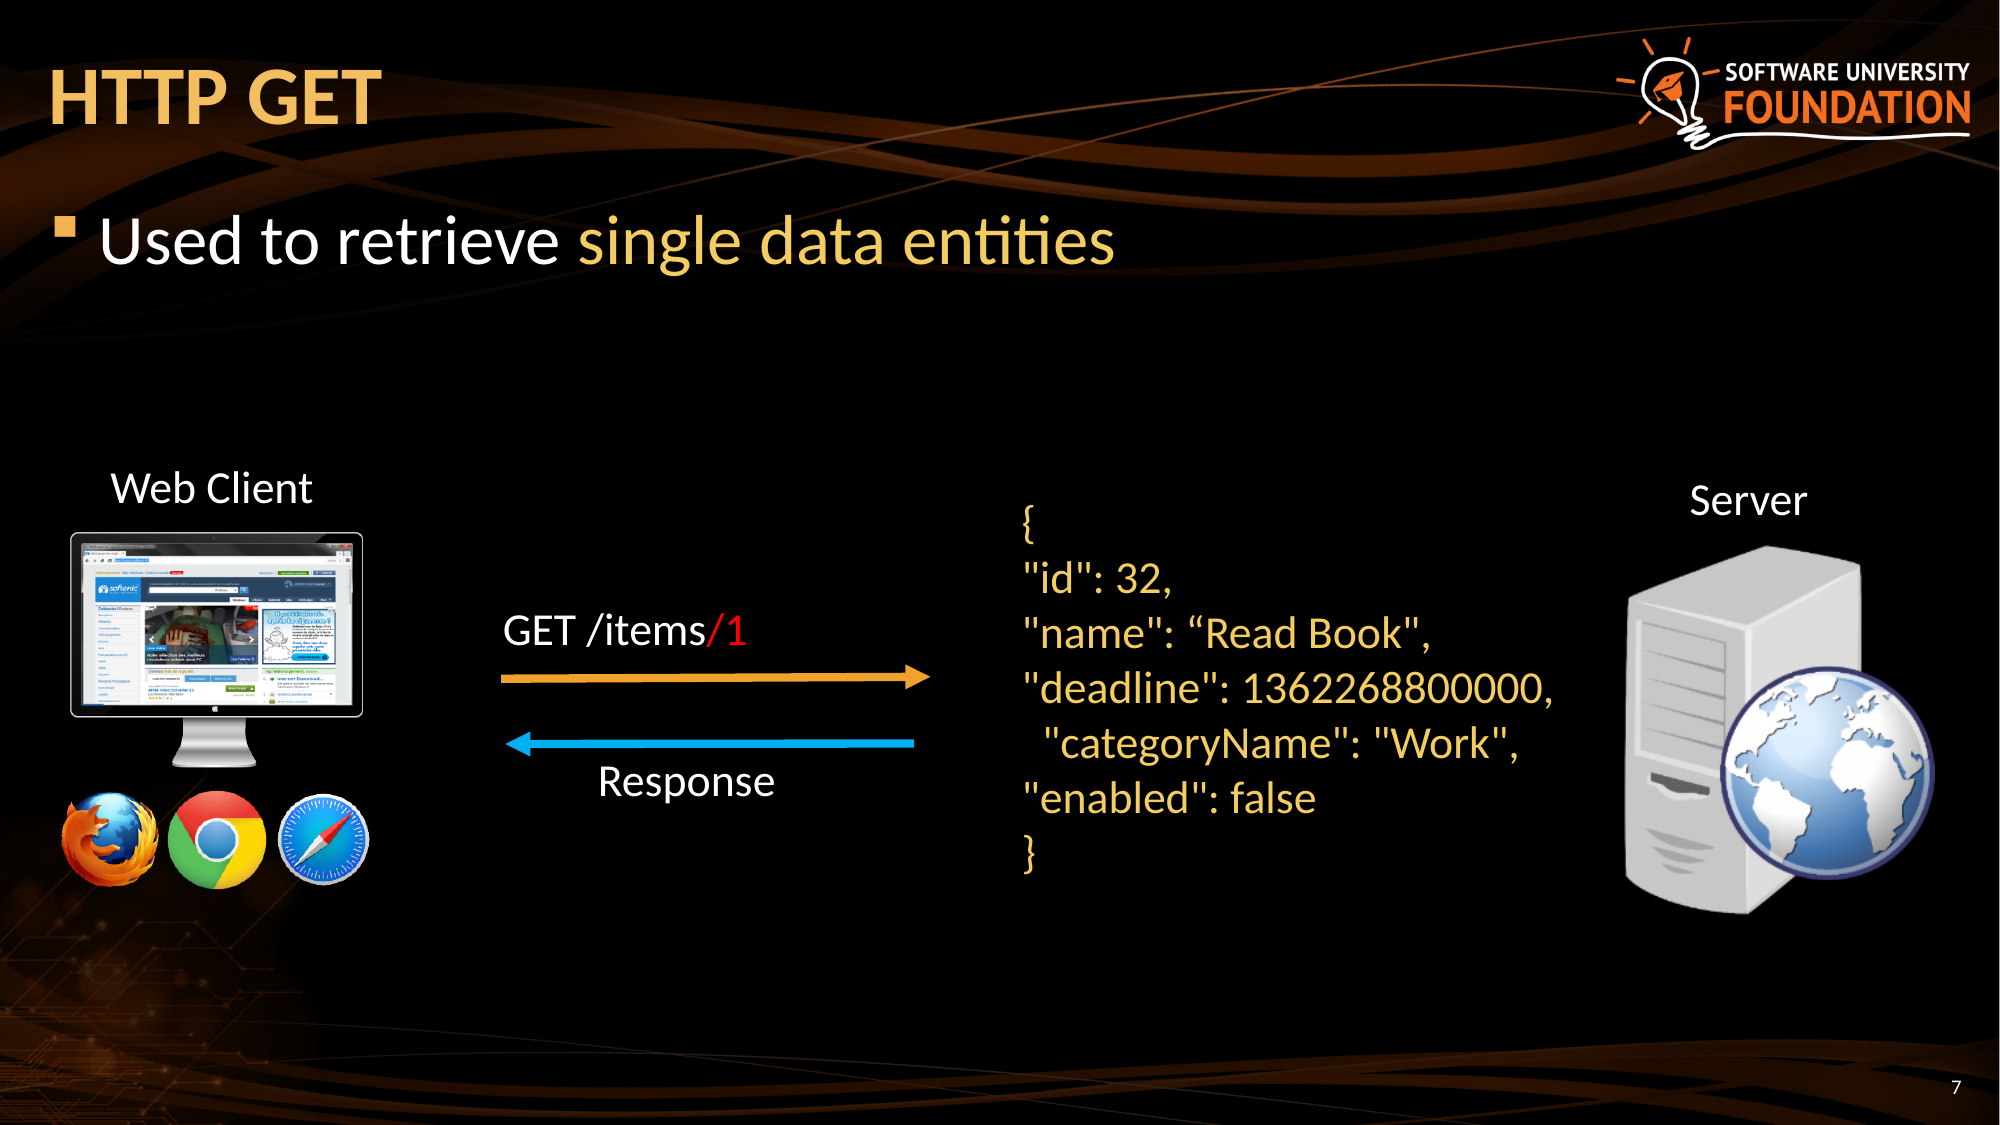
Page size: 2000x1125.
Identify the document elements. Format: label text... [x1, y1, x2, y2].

text_box { "id": 32, "name": “Read Book", "deadline": 1362268800000, "categoryName": "Work", "enabled": false } [1006, 485, 1582, 885]
text_box GET /items/1 [488, 592, 958, 663]
slide_number 7 [1897, 1070, 1968, 1103]
text_box Server [1674, 462, 1832, 532]
title HTTP GET [30, 6, 1602, 189]
list Used to retrieve single data entities [31, 183, 1968, 382]
picture [0, 0, 2000, 1125]
text_box Web Client [95, 450, 338, 520]
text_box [521, 664, 899, 824]
